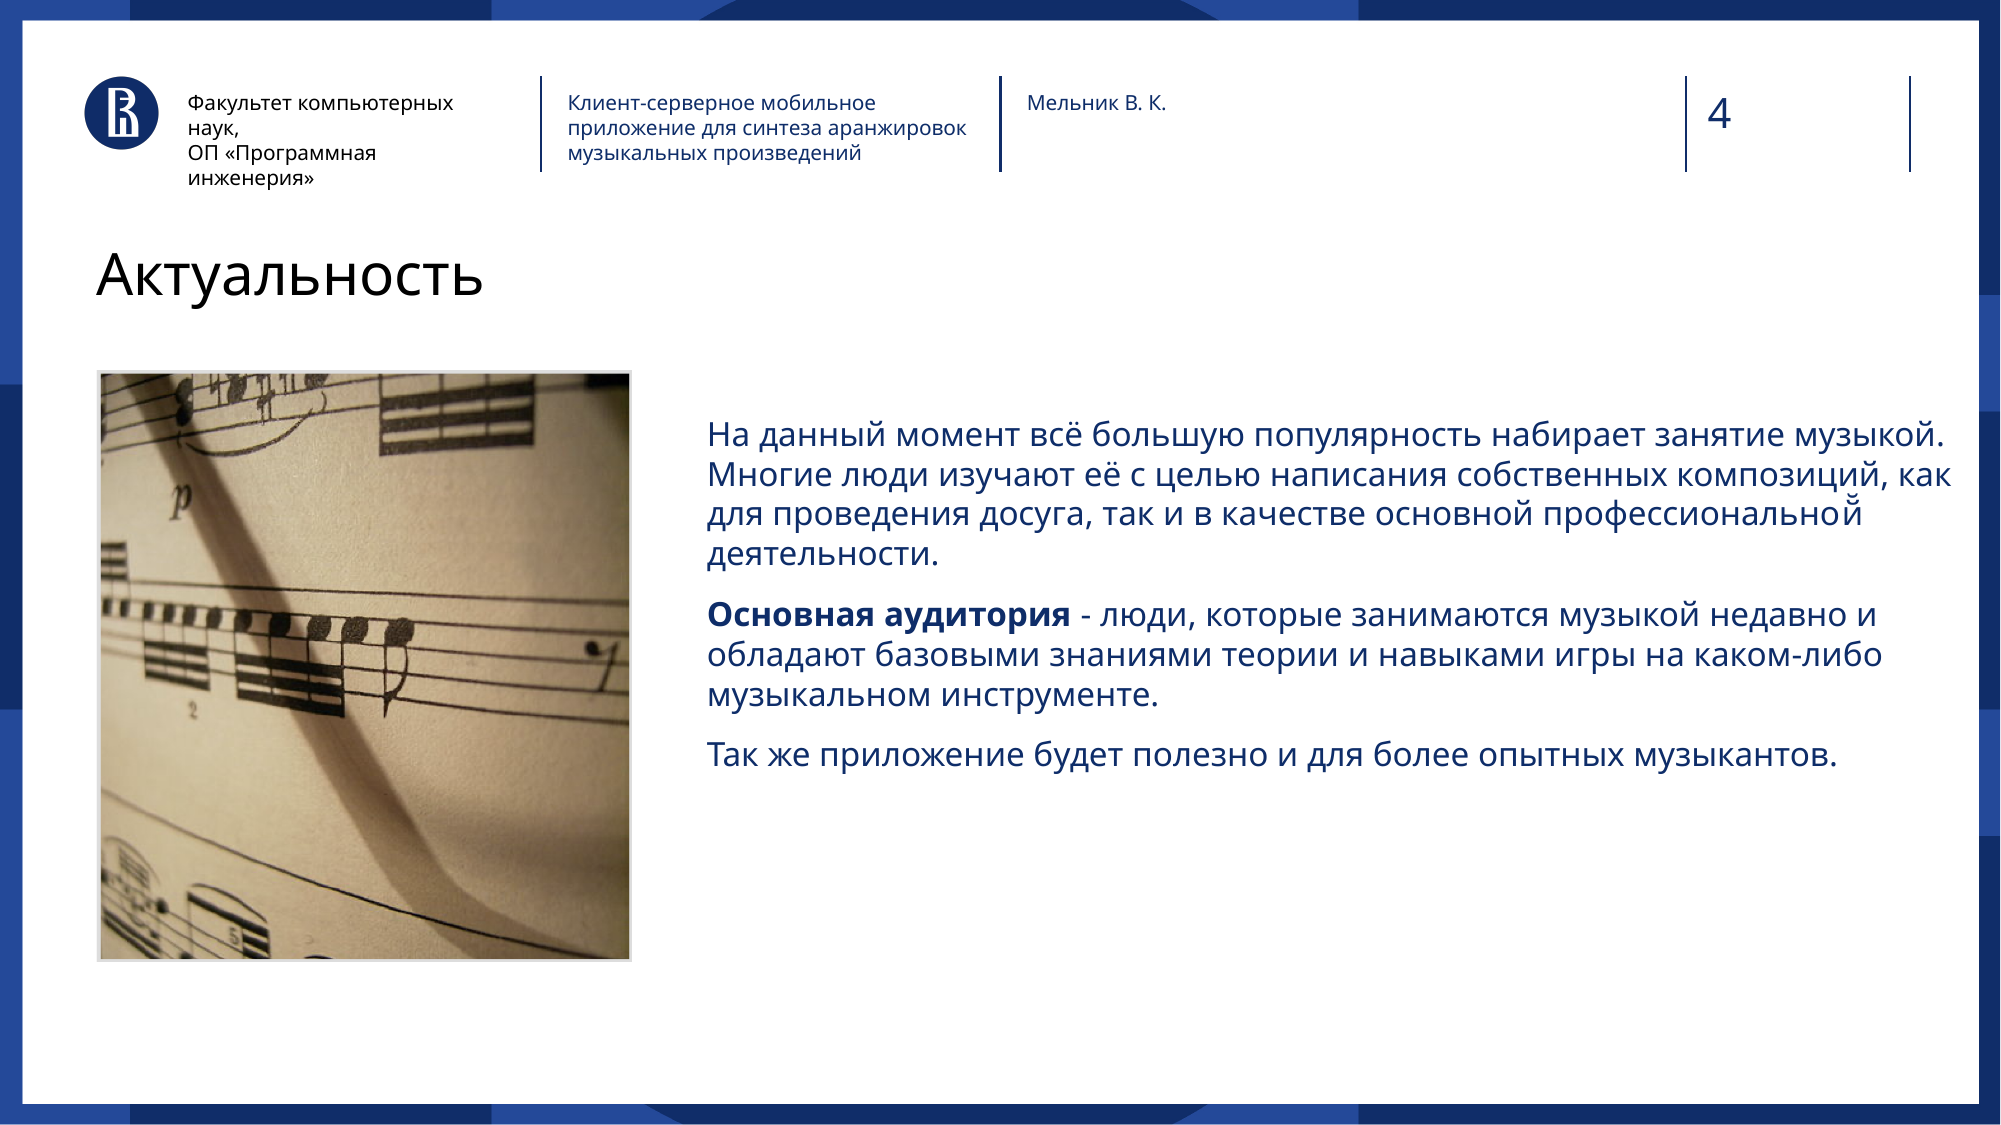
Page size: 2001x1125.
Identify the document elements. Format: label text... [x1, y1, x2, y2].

list Факультет компьютерных наук, ОП «Программная инженерия» [187, 90, 500, 159]
list Клиент-серверное мобильное приложение для синтеза аранжировок музыкальных произведений [567, 90, 974, 157]
picture [0, 0, 2001, 1125]
list Мельник В. К. [1026, 90, 1367, 157]
list На данный момент всё большую популярность набирает занятие музыкой. Многие люди изучают её с целью написания собственных композиций, как для проведения досуга, так и в качестве основной профессиональной̆ деятельности. Основная аудитория - люди, которые занимаются музыкой недавно и обладают базовыми знаниями теории и навыками игры на каком-либо музыкальном инструменте. Так же приложение будет полезно и для более опытных музыкантов. [706, 412, 1959, 1077]
title Актуальность [96, 237, 1927, 365]
